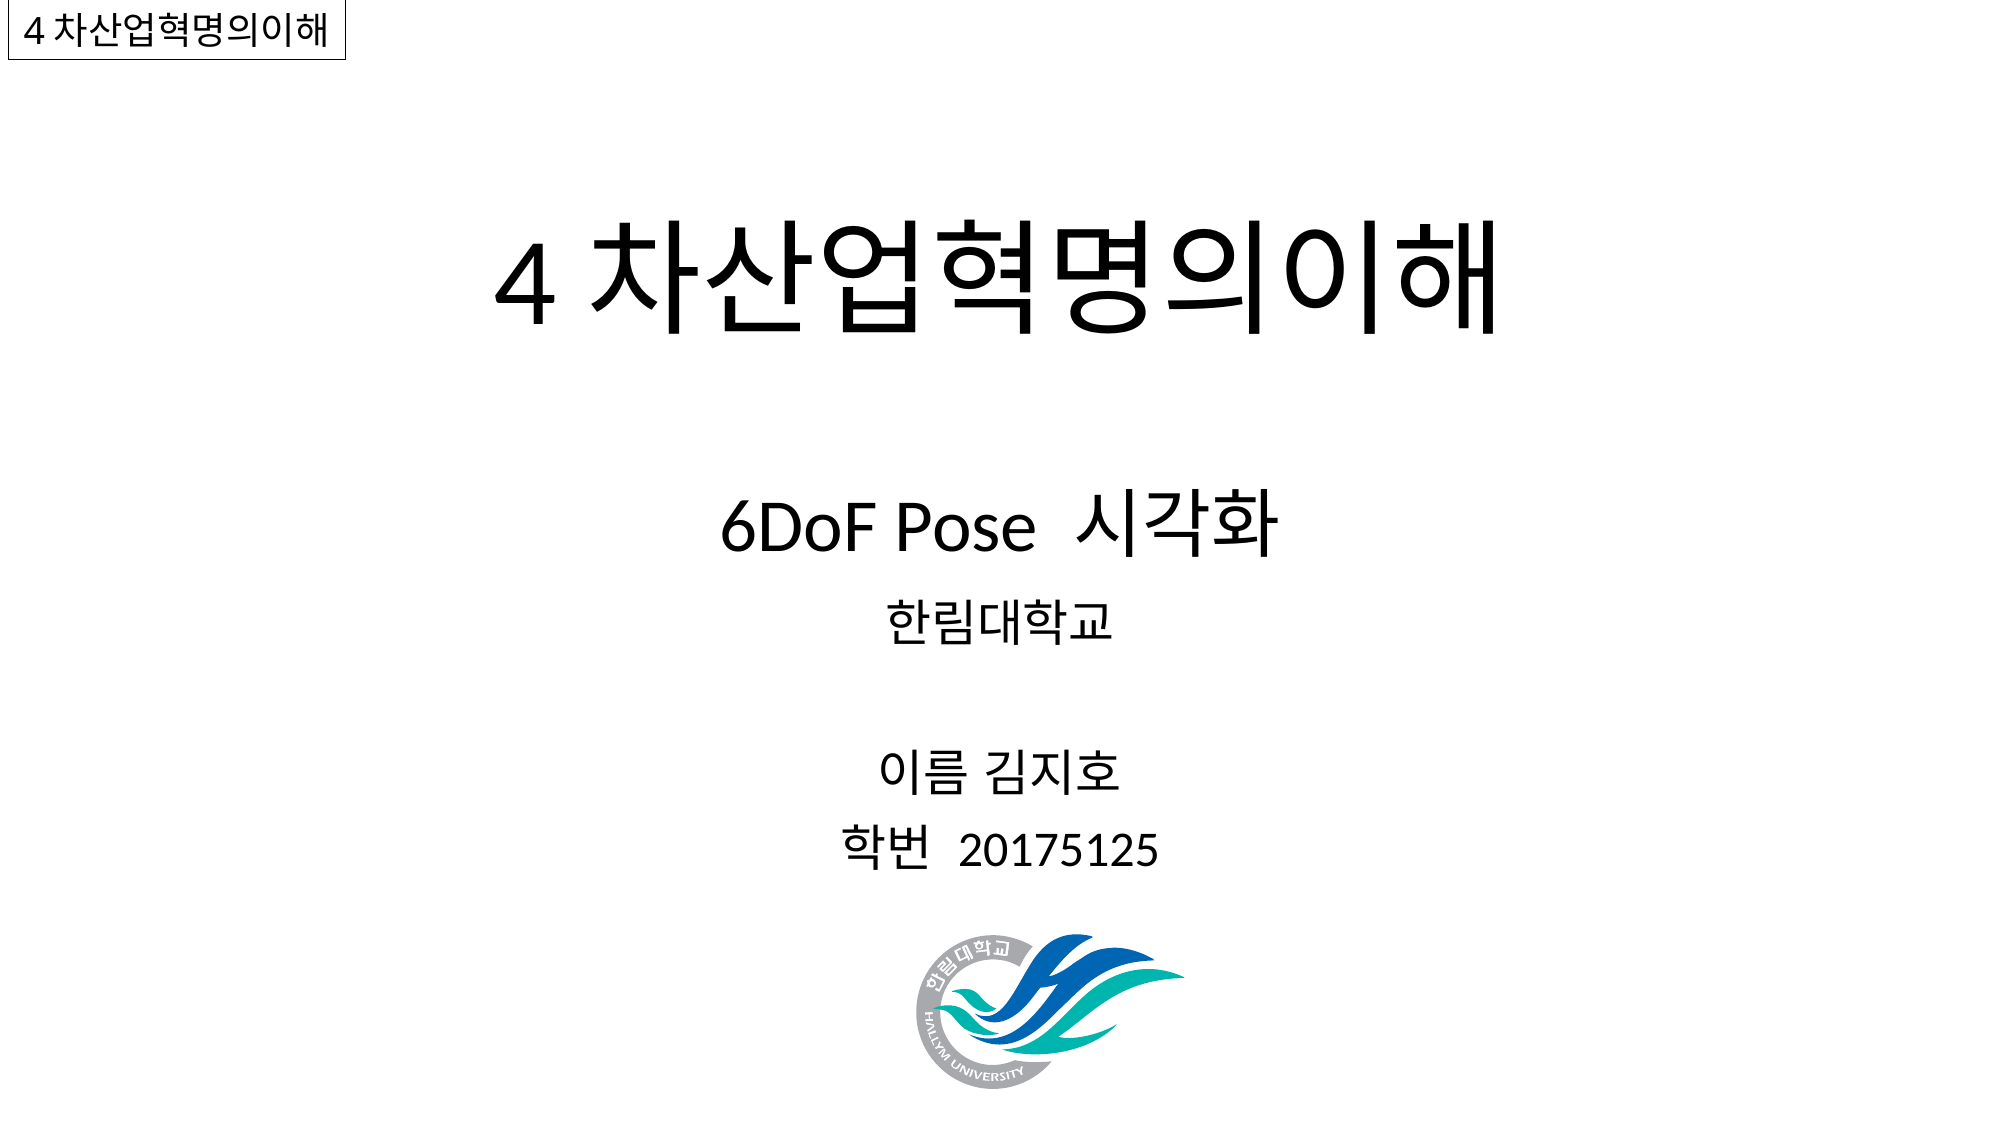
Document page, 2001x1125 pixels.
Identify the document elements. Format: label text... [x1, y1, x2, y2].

picture [916, 934, 1185, 1090]
text_box 4차산업혁명의이해 [8, 0, 346, 60]
title 4차산업혁명의이해 6DoF Pose 시각화 [249, 184, 1750, 576]
subtitle 한림대학교 이름 김지호 학번 20175125 [249, 590, 1750, 935]
